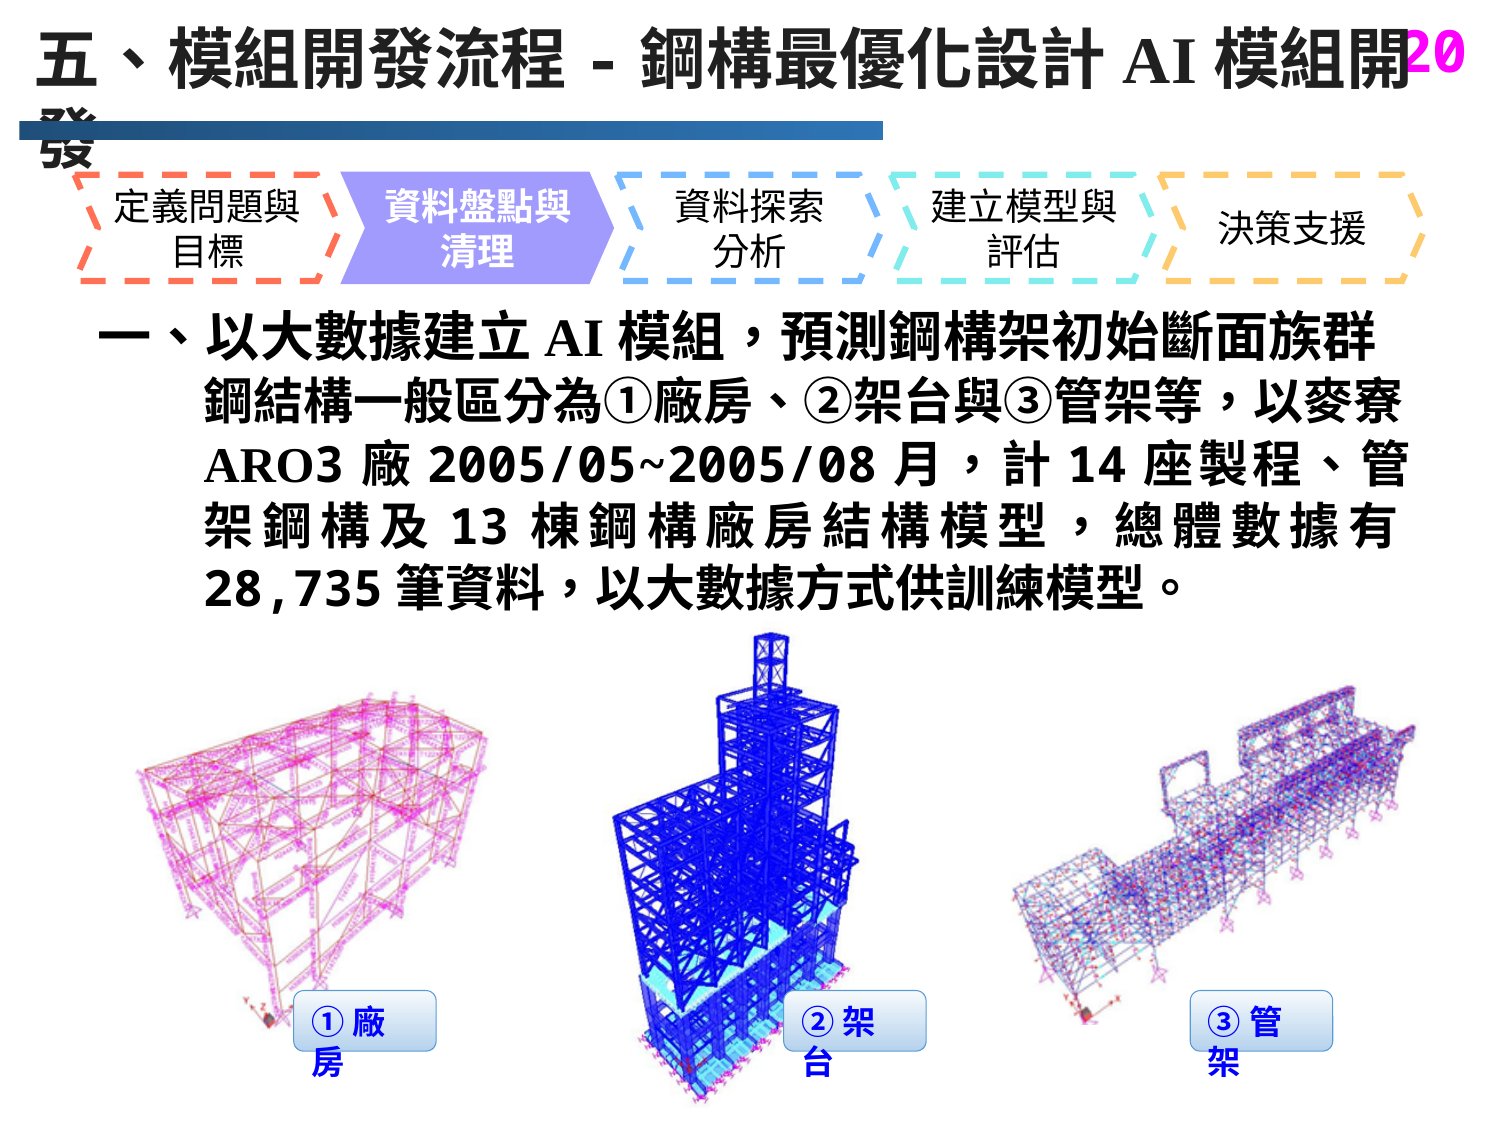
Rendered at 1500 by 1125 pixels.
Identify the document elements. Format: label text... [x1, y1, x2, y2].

picture [578, 621, 928, 1115]
text_box ③管架 [1189, 1025, 1334, 1052]
picture [991, 679, 1432, 1025]
text_box 五、模組開發流程-鋼構最優化設計AI模組開發 [33, 16, 1436, 177]
text_box 一、以大數據建立AI模組，預測鋼構架初始斷面族群 鋼結構一般區分為①廠房、②架台與③管架等，以麥寮ARO3廠2005/05~2005/08月，計14座製程、管架鋼構及13棟鋼構廠房結構模型，總體數據有28,735筆資料，以大數據方式供訓練模型。 [82, 292, 1426, 625]
picture [106, 668, 515, 1039]
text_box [74, 174, 1426, 282]
text_box [18, 120, 884, 140]
text_box ①廠房 [293, 1039, 437, 1052]
